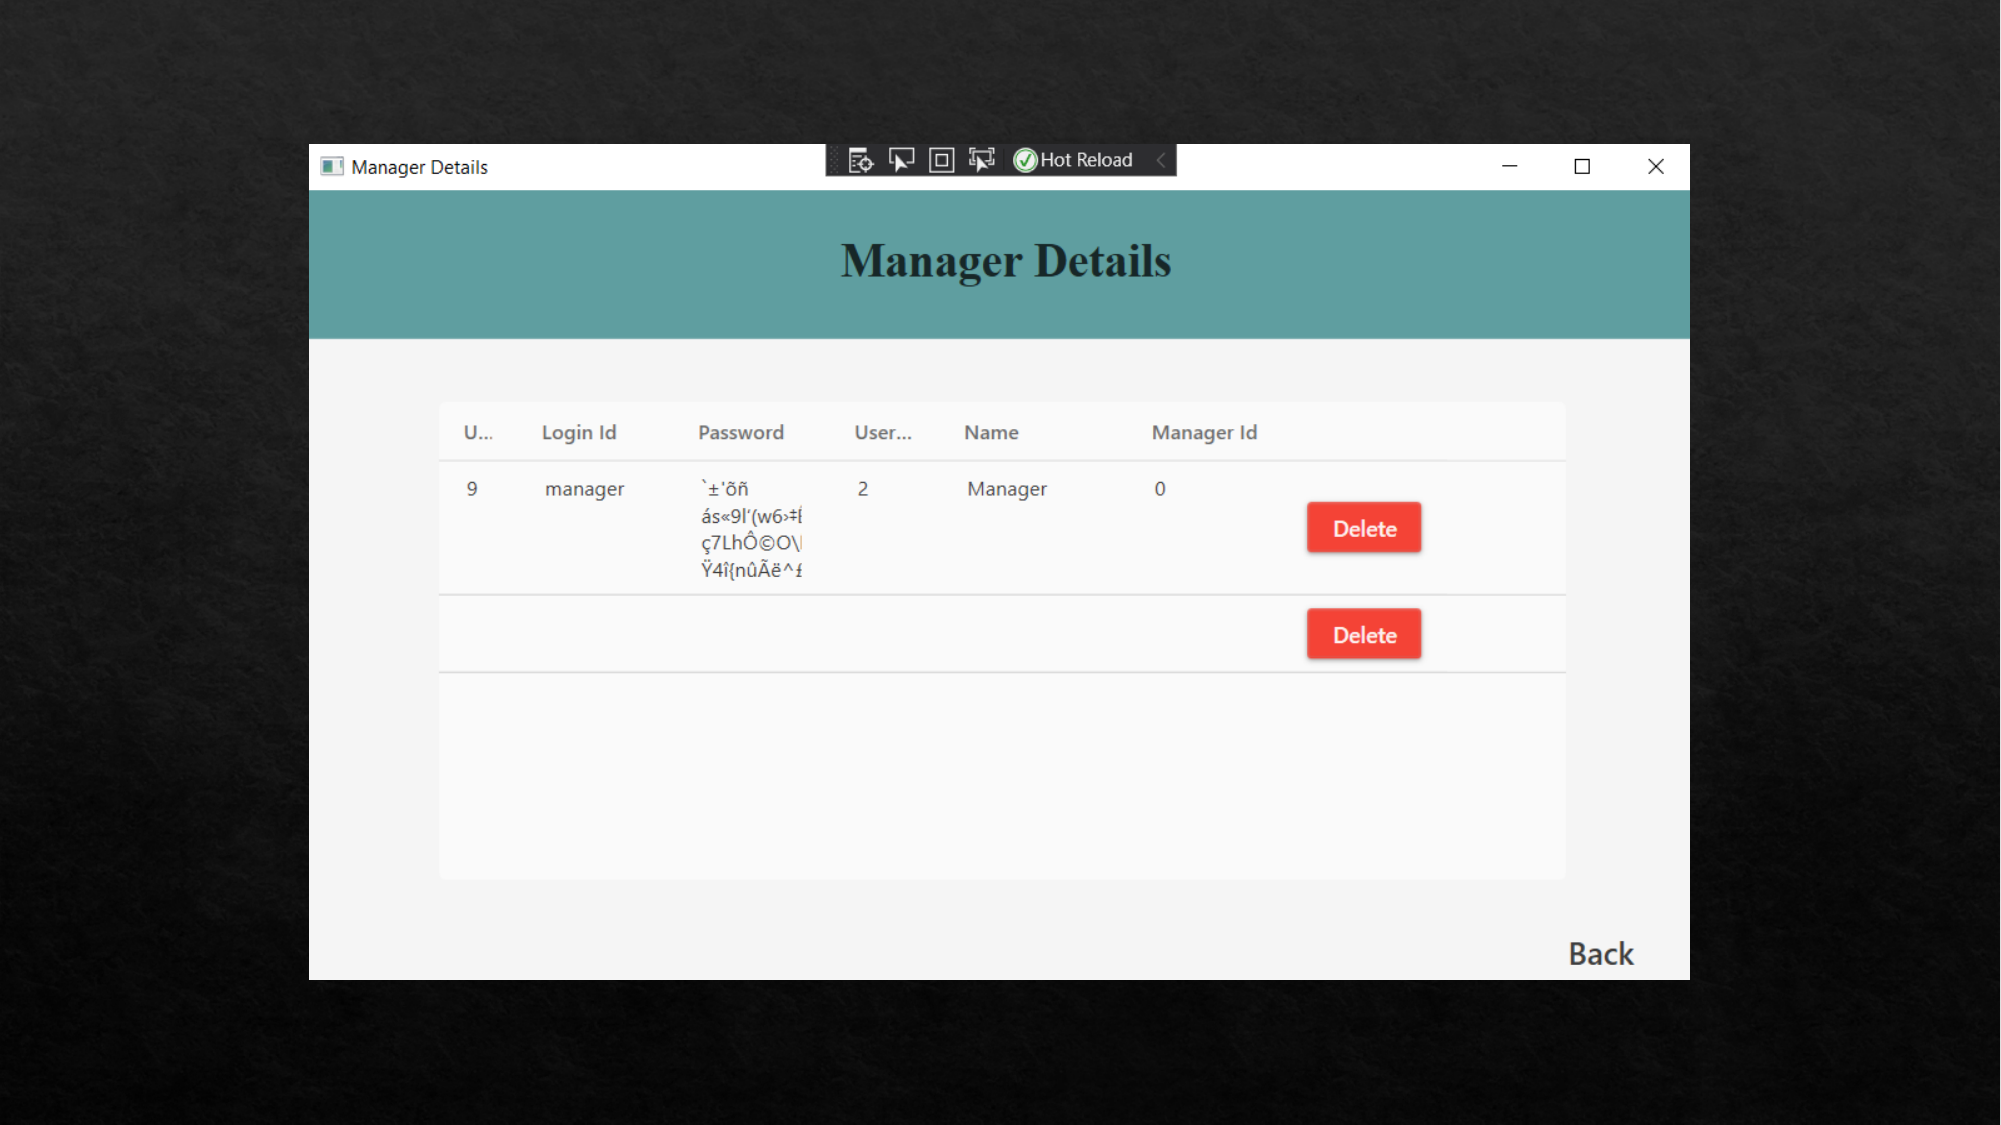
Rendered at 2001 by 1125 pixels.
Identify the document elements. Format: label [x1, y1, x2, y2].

picture [309, 144, 1691, 981]
